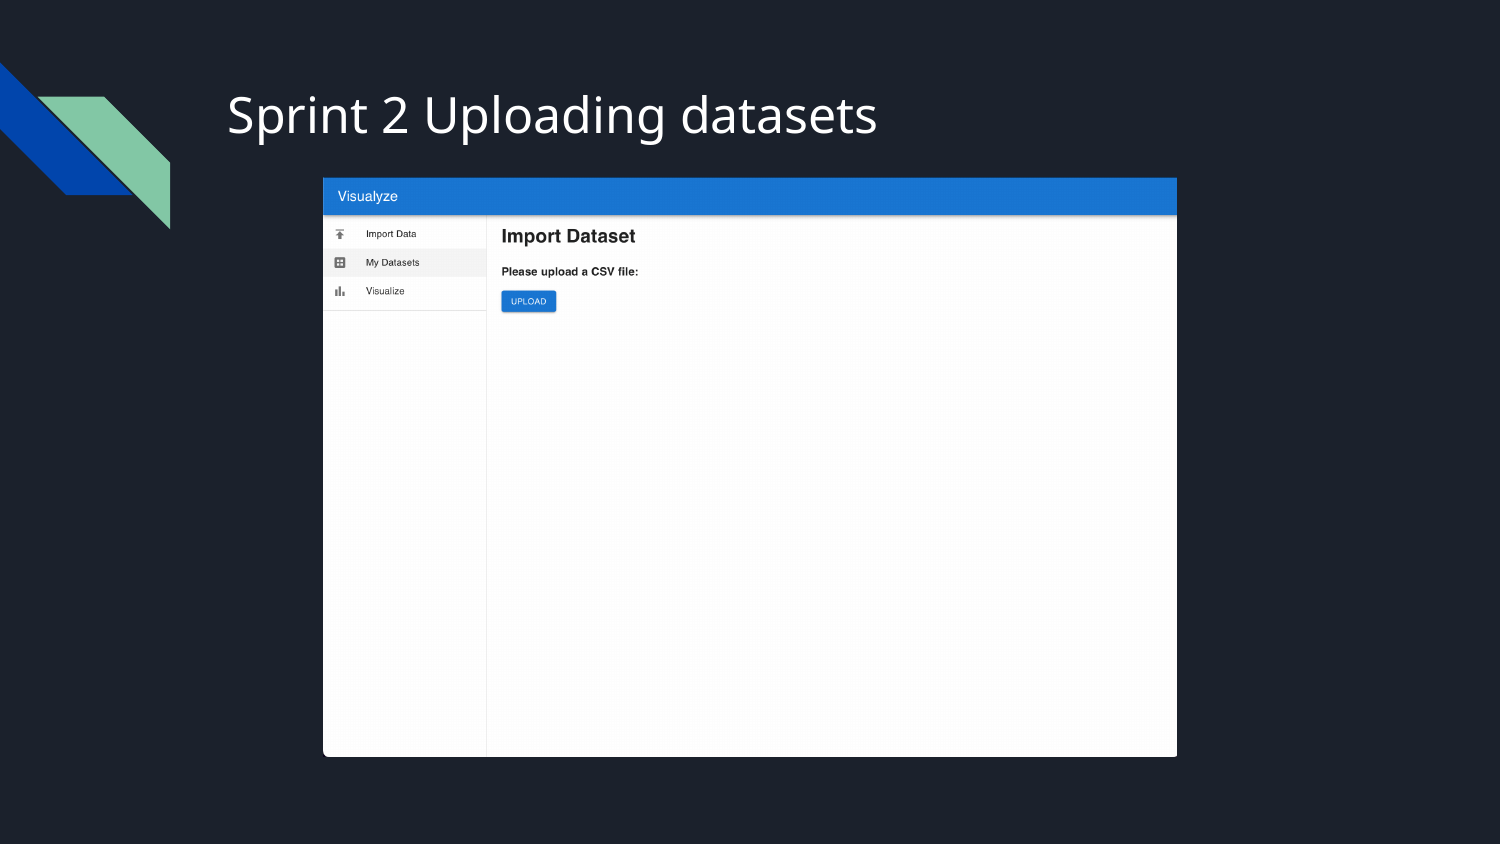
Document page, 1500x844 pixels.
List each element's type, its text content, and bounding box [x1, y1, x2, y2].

title Sprint 2 Uploading datasets [212, 64, 1368, 215]
picture [323, 177, 1177, 757]
